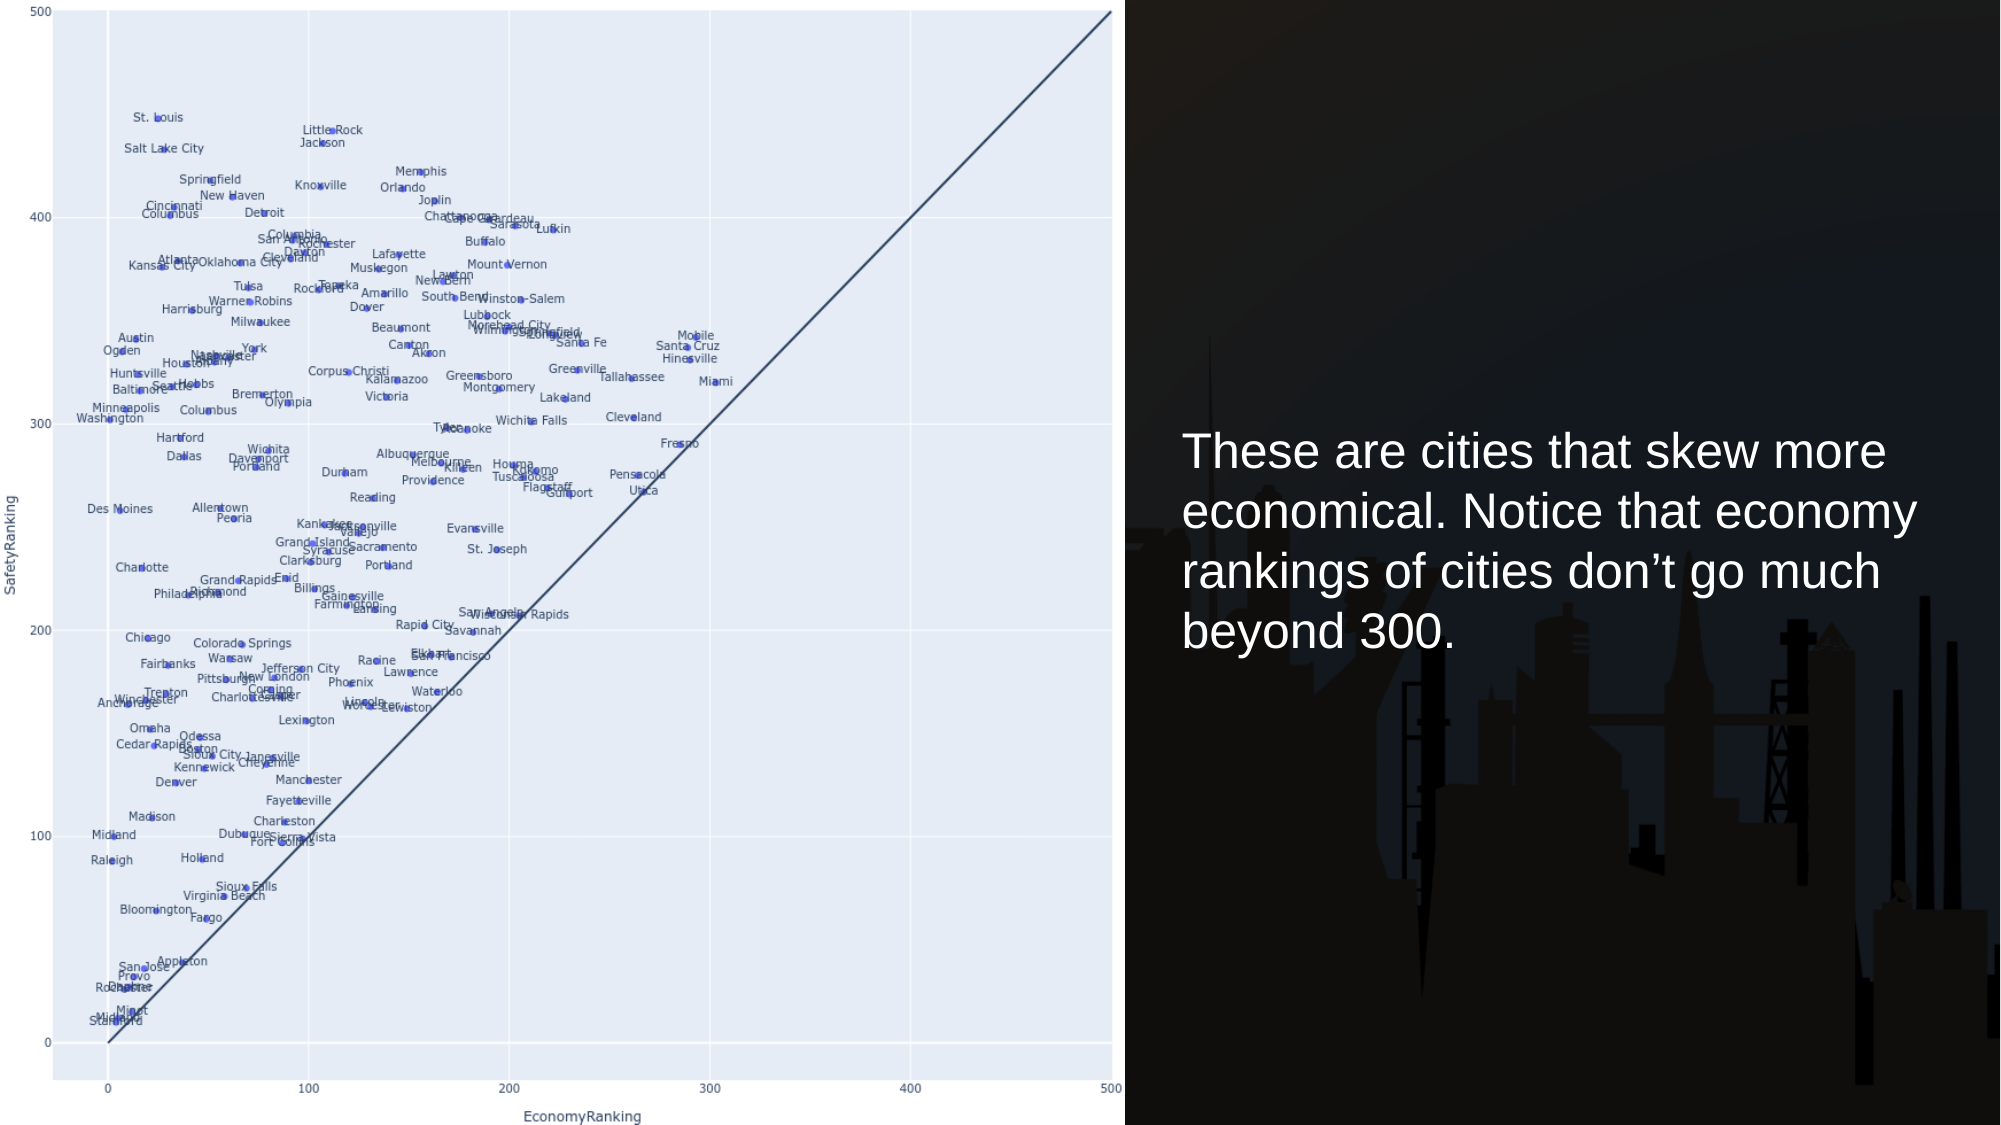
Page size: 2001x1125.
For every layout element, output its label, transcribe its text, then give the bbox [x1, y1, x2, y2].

text_box These are cities that skew more economical. Notice that economy rankings of cities don’t go much beyond 300. [1166, 410, 1977, 726]
picture [0, 0, 2001, 1125]
